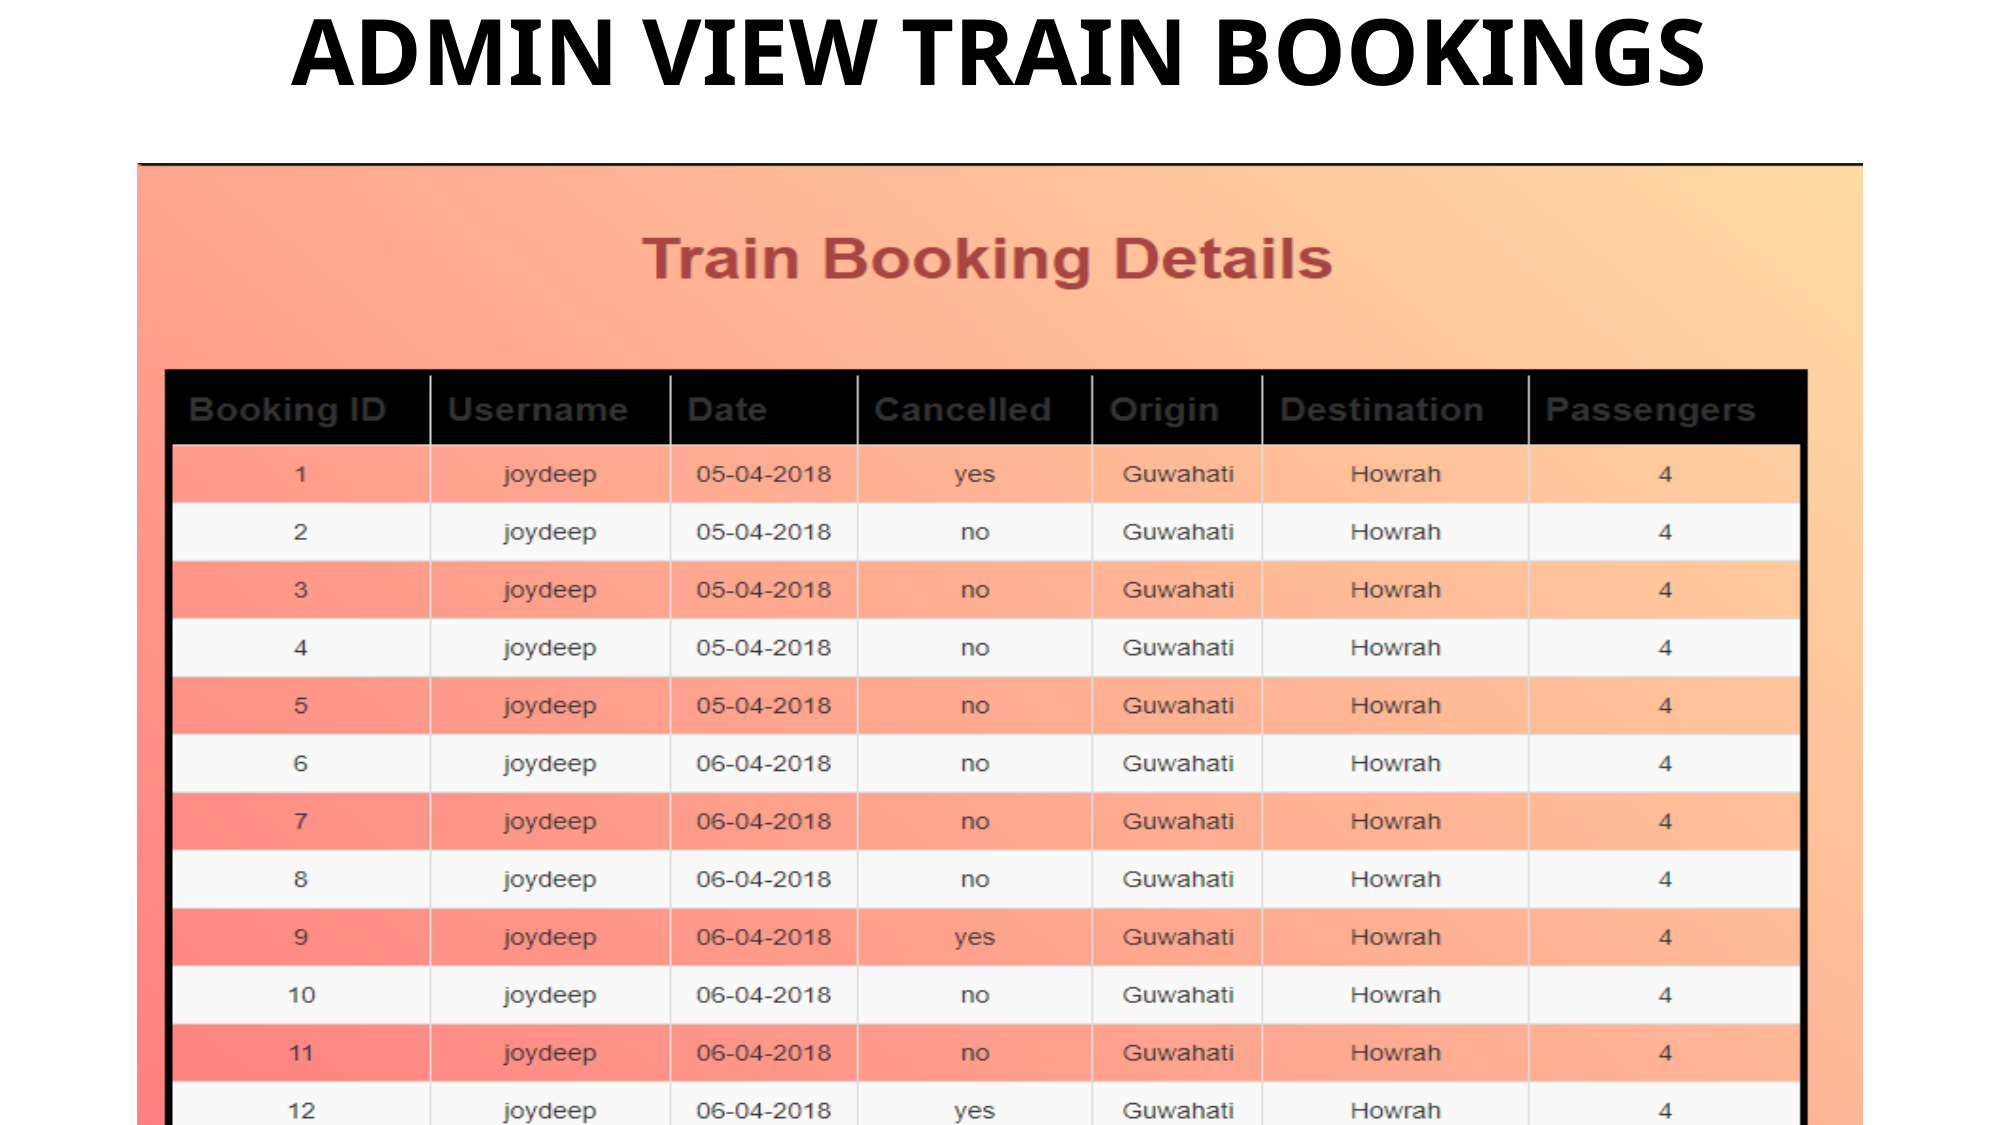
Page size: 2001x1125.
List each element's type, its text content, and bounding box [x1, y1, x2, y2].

title ADMIN VIEW TRAIN BOOKINGS [137, 0, 1863, 163]
picture [137, 163, 1863, 1125]
